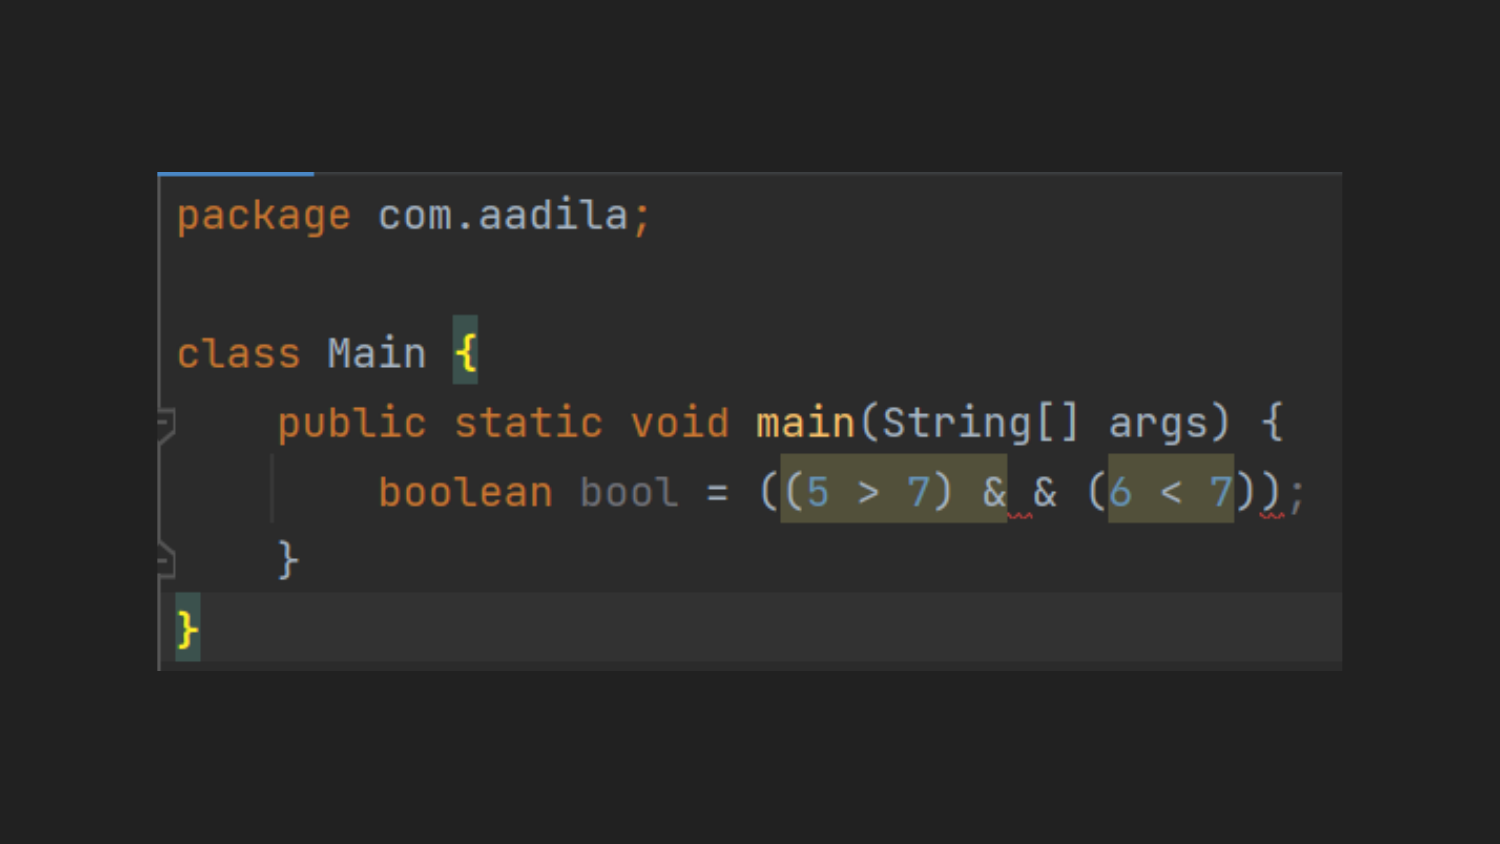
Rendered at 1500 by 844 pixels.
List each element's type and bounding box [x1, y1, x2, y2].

picture [157, 172, 1343, 672]
